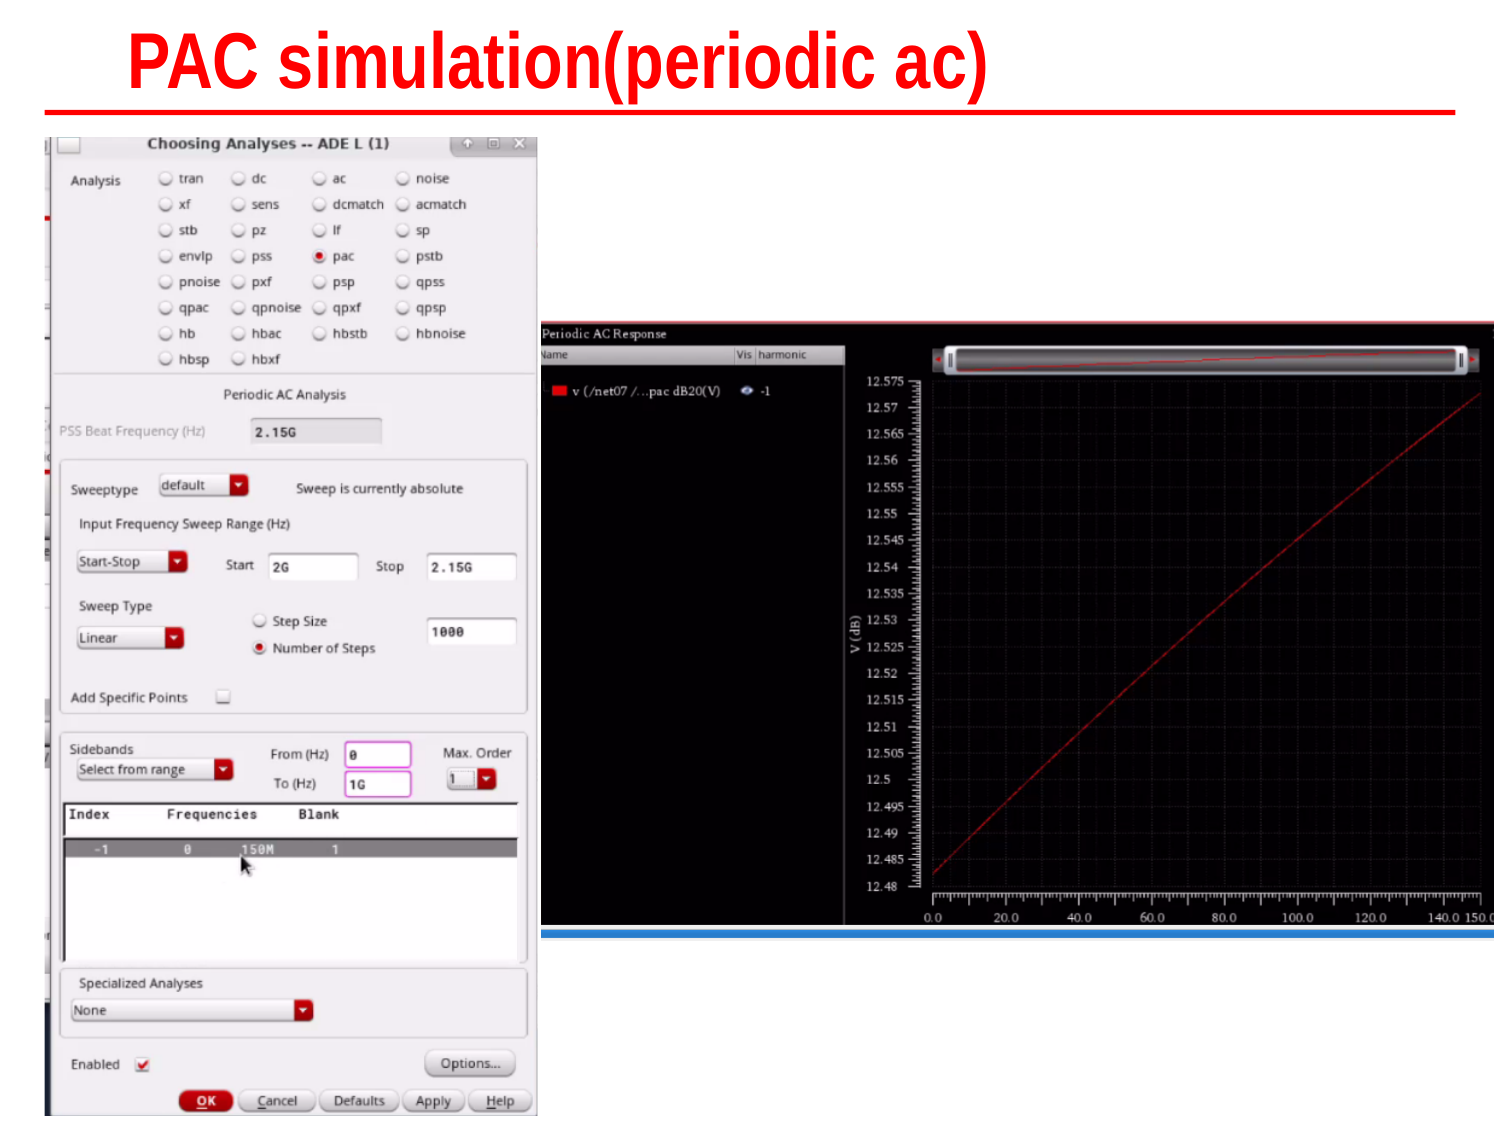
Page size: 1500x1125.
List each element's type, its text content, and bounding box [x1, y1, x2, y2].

title PAC simulation(periodic ac) [112, 0, 1388, 112]
picture [540, 319, 1495, 941]
picture [44, 136, 538, 1116]
